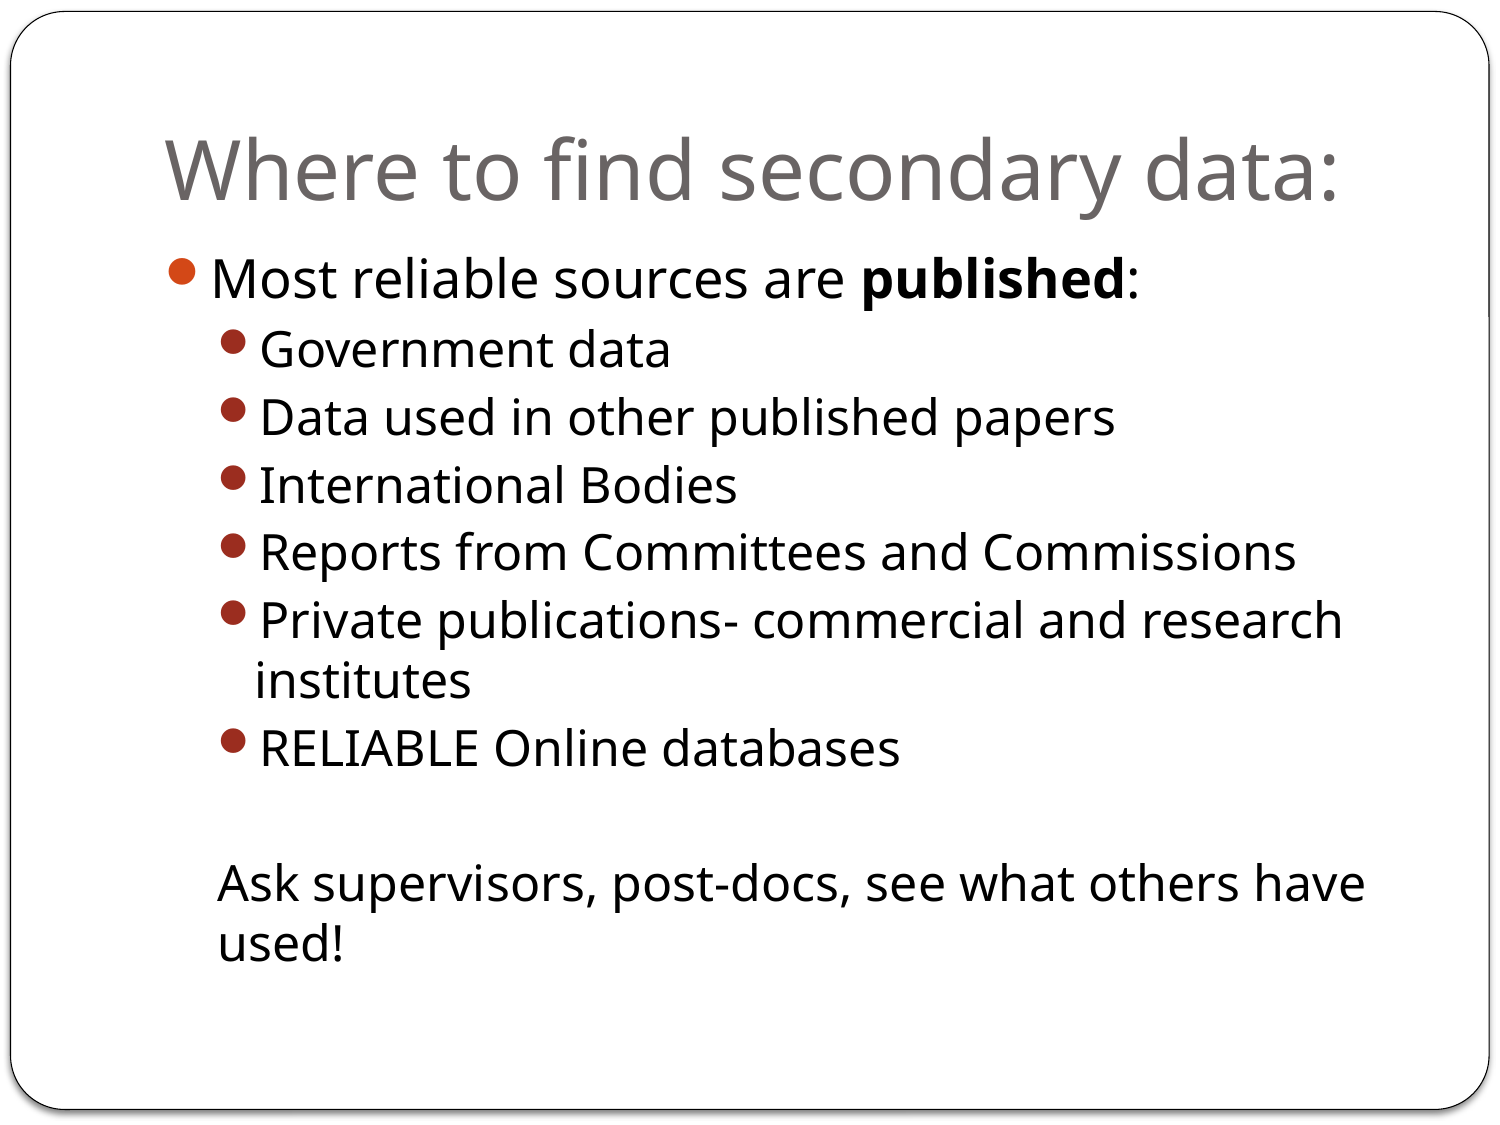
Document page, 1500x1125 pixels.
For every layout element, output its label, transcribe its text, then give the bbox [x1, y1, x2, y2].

title Where to find secondary data: [150, 45, 1425, 233]
list Most reliable sources are published: Government data Data used in other published papers International Bodies Reports from Committees and Commissions Private publications- commercial and research institutes RELIABLE Online databases Ask supervisors, post-docs, see what others have used! [150, 237, 1425, 988]
